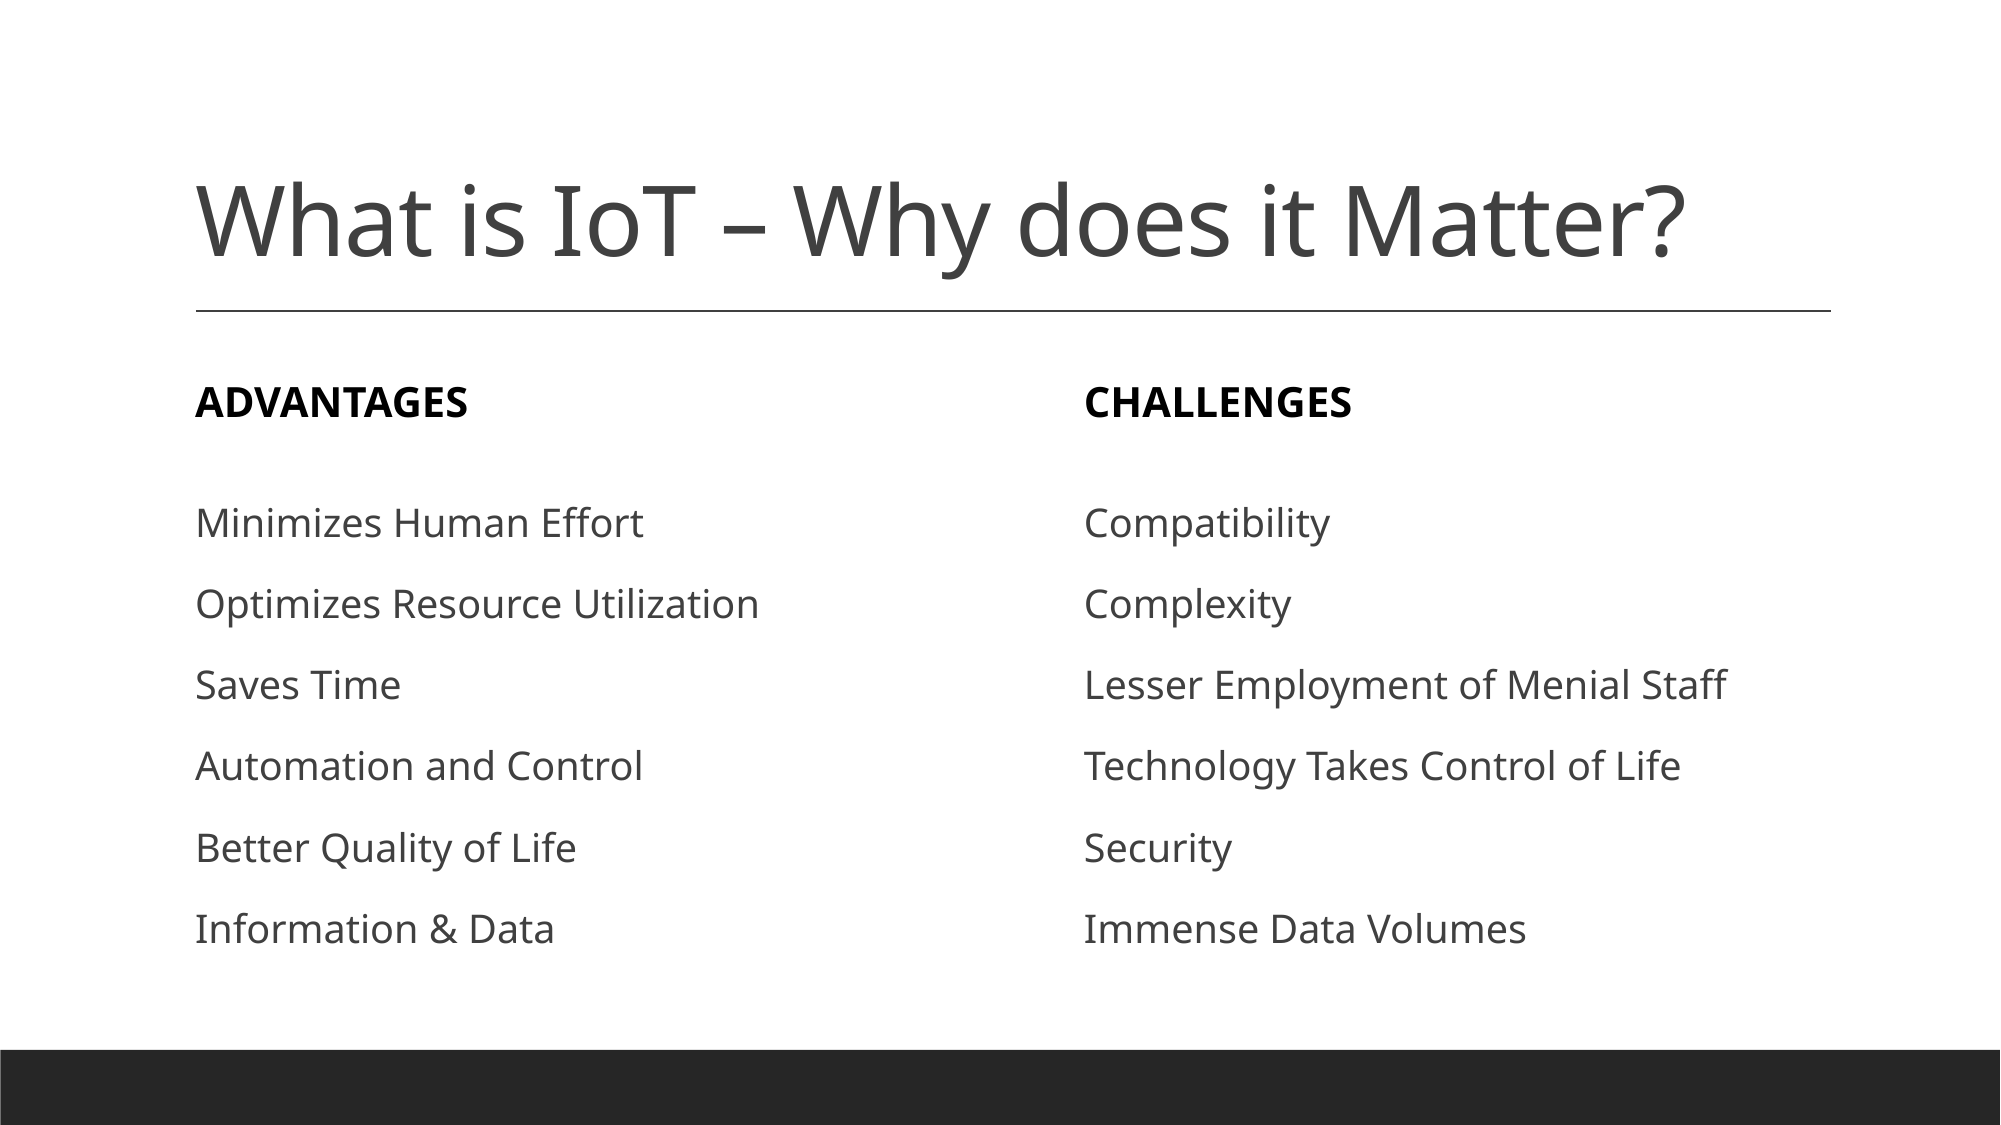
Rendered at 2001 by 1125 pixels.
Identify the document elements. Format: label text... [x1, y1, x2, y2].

list Compatibility Complexity Lesser Employment of Menial Staff Technology Takes Control of Life Security Immense Data Volumes [1068, 485, 1830, 963]
list Challenges [1068, 337, 1830, 459]
list Advantages [180, 337, 942, 459]
list Minimizes Human Effort Optimizes Resource Utilization Saves Time Automation and Control Better Quality of Life Information & Data [180, 485, 942, 963]
title What is IoT – Why does it Matter? [180, 47, 1830, 285]
